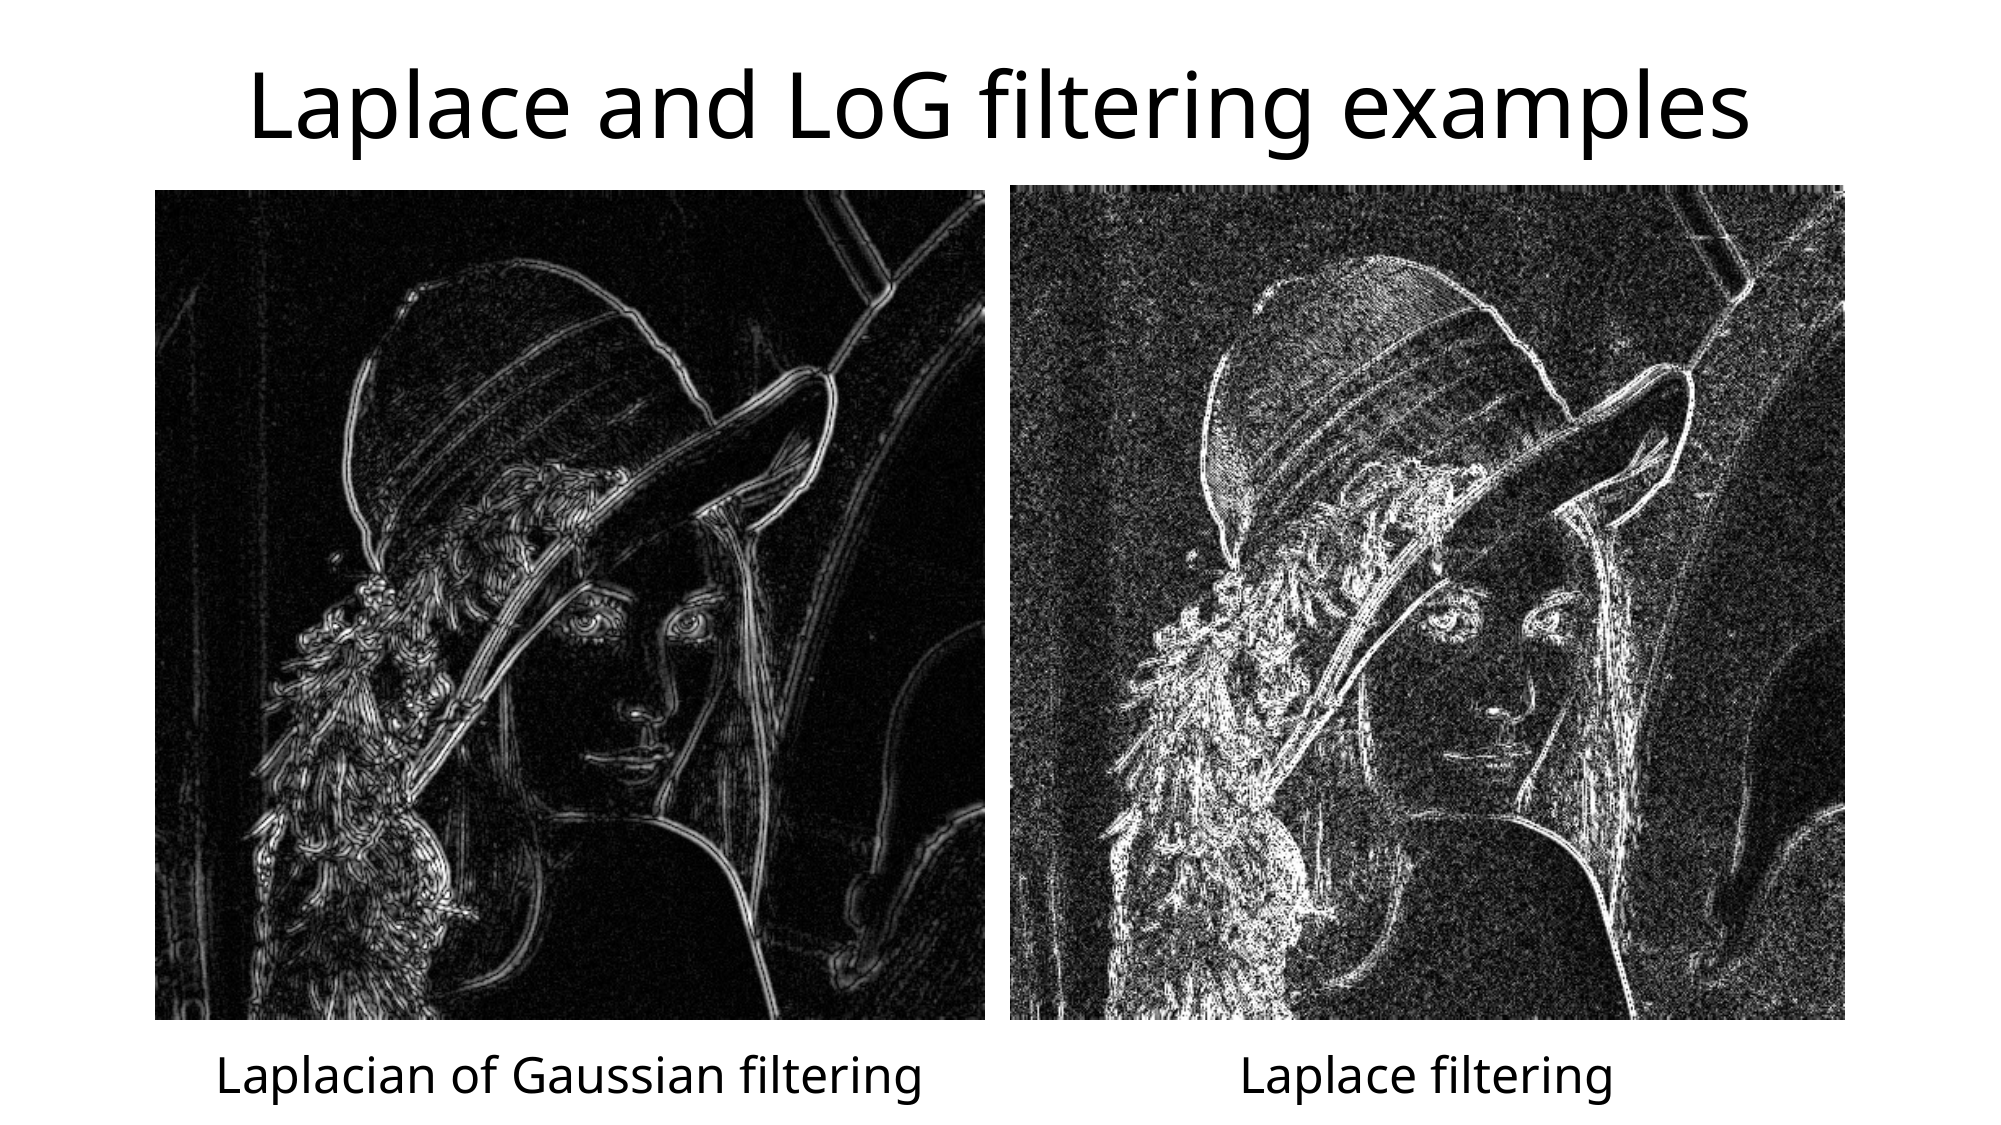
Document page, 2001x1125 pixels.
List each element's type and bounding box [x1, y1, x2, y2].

text_box [155, 185, 1845, 1108]
title [0, 0, 2000, 218]
